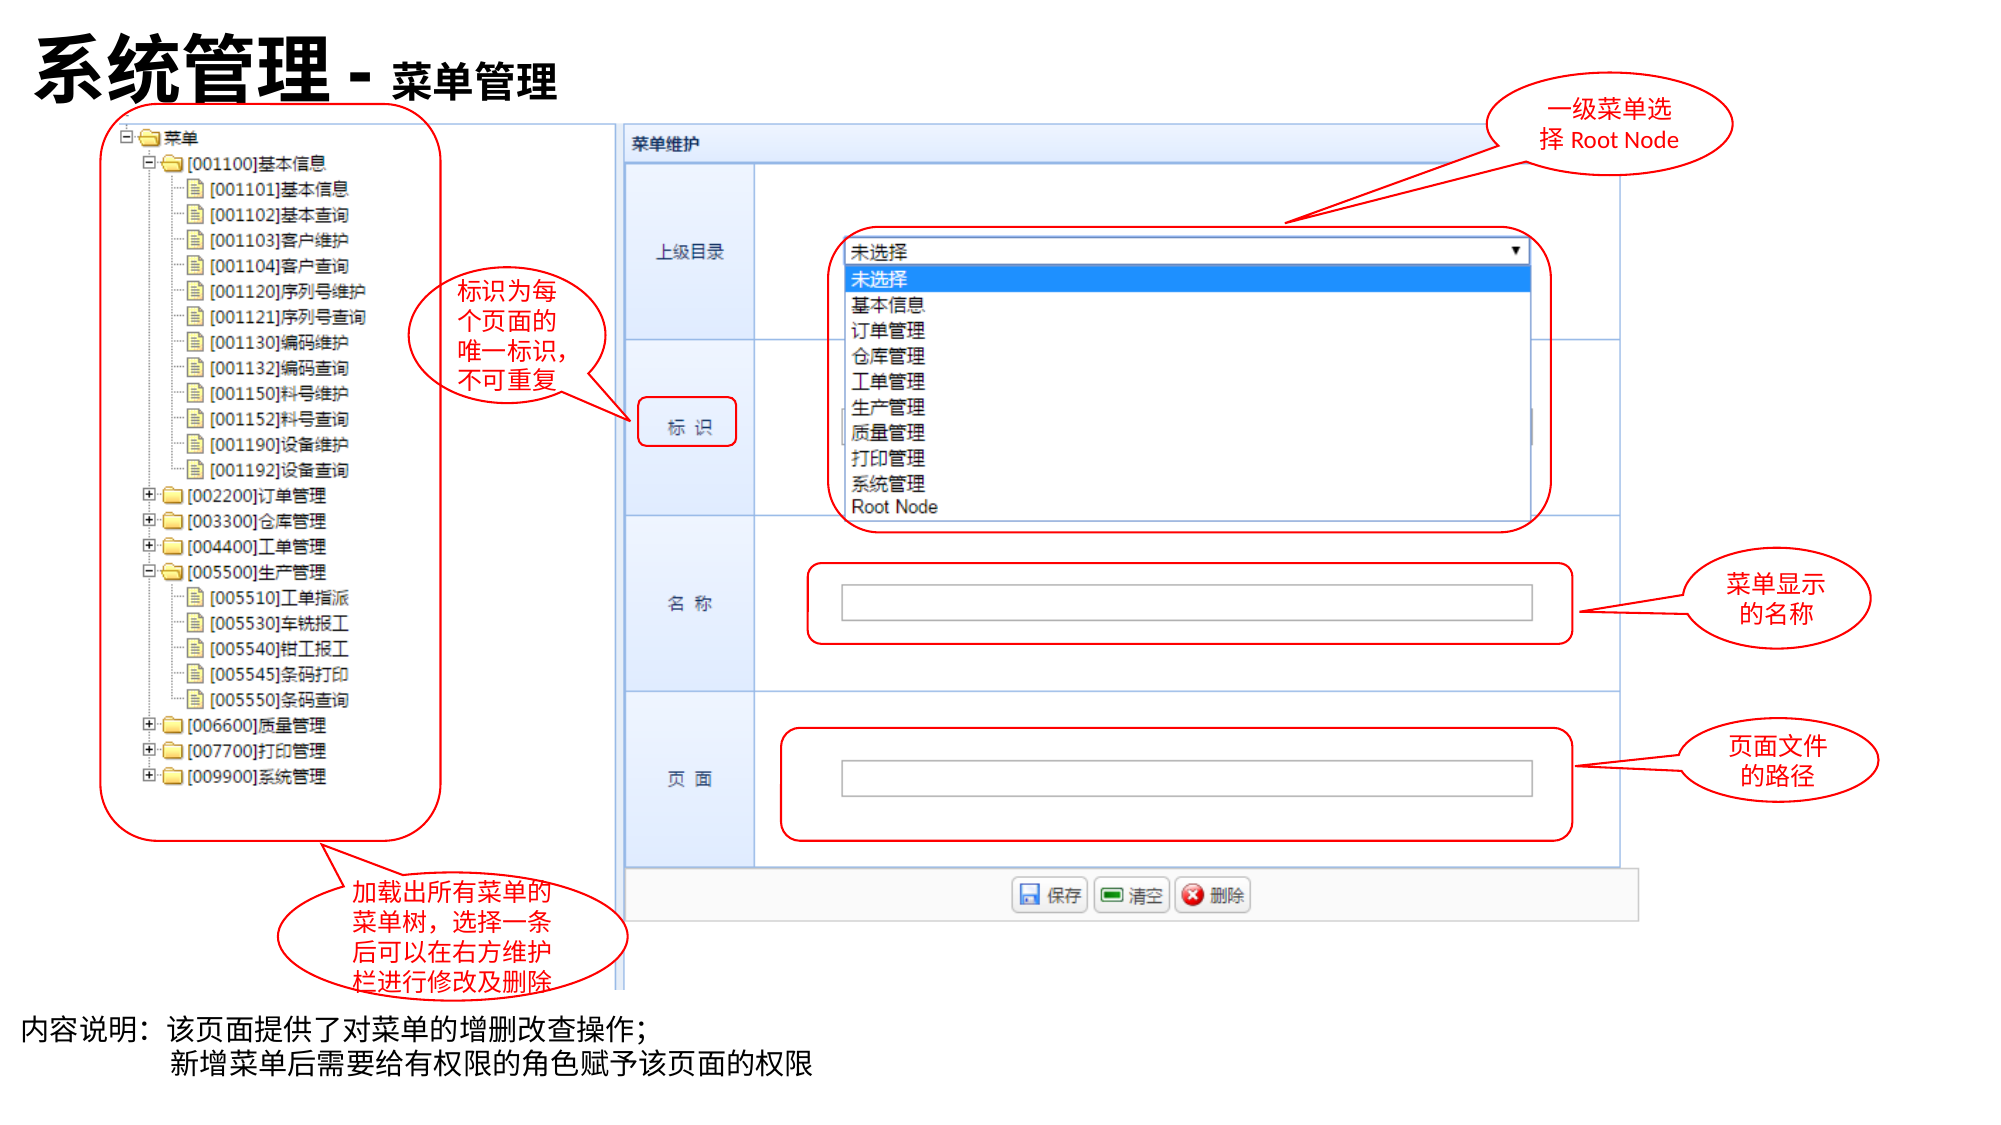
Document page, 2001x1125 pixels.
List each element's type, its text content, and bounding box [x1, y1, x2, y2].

text_box 一级菜单选择Root Node [1487, 71, 1734, 165]
text_box 页面文件的路径 [1689, 717, 1880, 803]
text_box [99, 117, 119, 828]
text_box 系统管理-菜单管理 [16, 15, 573, 121]
text_box 内容说明：该页面提供了对菜单的增删改查操作； 新增菜单后需要给有权限的角色赋予该页面的权限 [5, 1003, 829, 1088]
text_box 加载出所有菜单的菜单树，选择一条后可以在右方维护栏进行修改及删除 [352, 990, 554, 1002]
picture [119, 115, 1689, 990]
text_box 菜单显示的名称 [1689, 546, 1872, 650]
text_box [121, 102, 420, 115]
